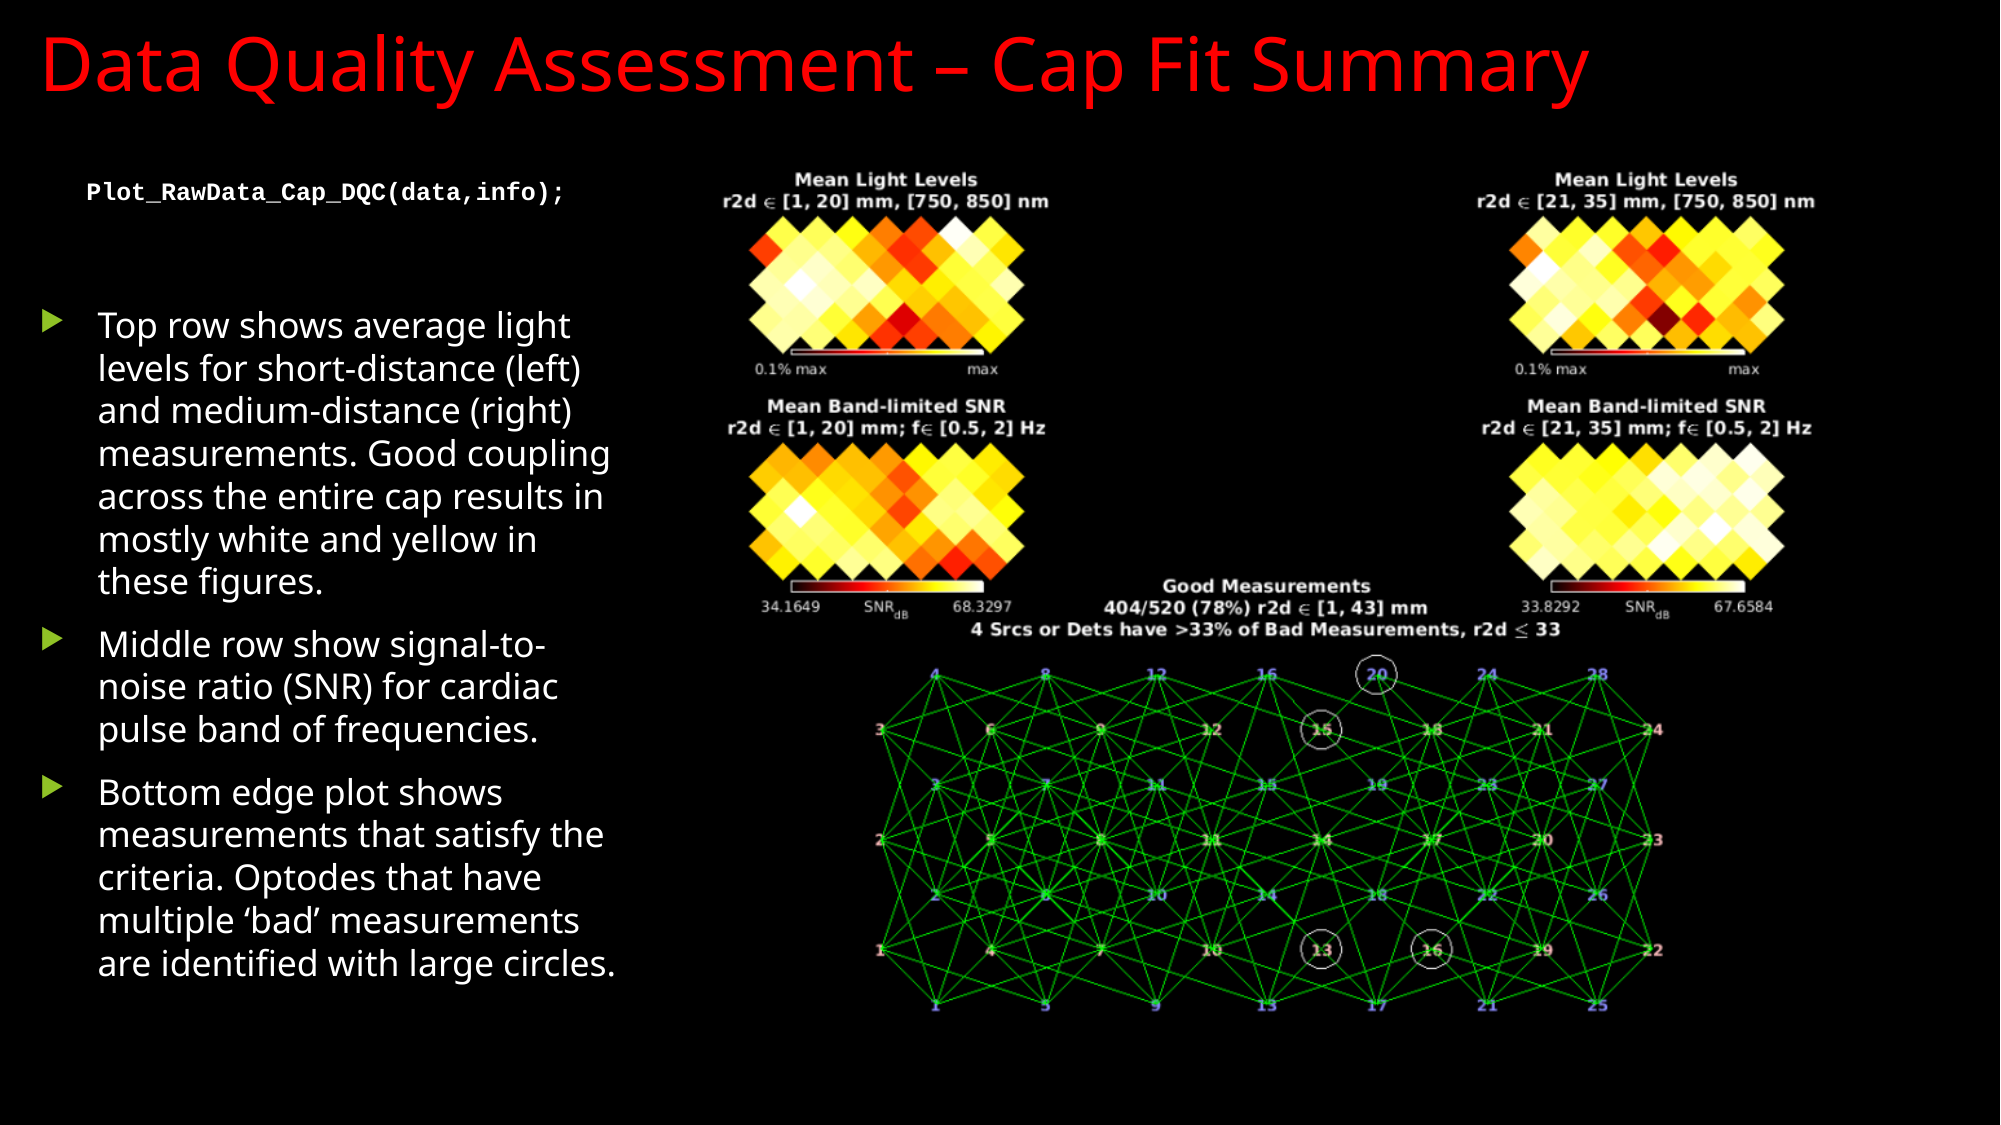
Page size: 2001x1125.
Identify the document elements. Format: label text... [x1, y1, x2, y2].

picture [688, 140, 1901, 1065]
title Data Quality Assessment – Cap Fit Summary [24, 9, 1913, 226]
list Top row shows average light levels for short-distance (left) and medium-distance (right) measurements. Good coupling across the entire cap results in mostly white and yellow in these figures. Middle row show signal-to-noise ratio (SNR) for cardiac pulse band of frequencies. Bottom edge plot shows measurements that satisfy the criteria. Optodes that have multiple ‘bad’ measurements are identified with large circles. [24, 295, 642, 1000]
text_box Plot_RawData_Cap_DQC(data,info); [71, 168, 683, 243]
